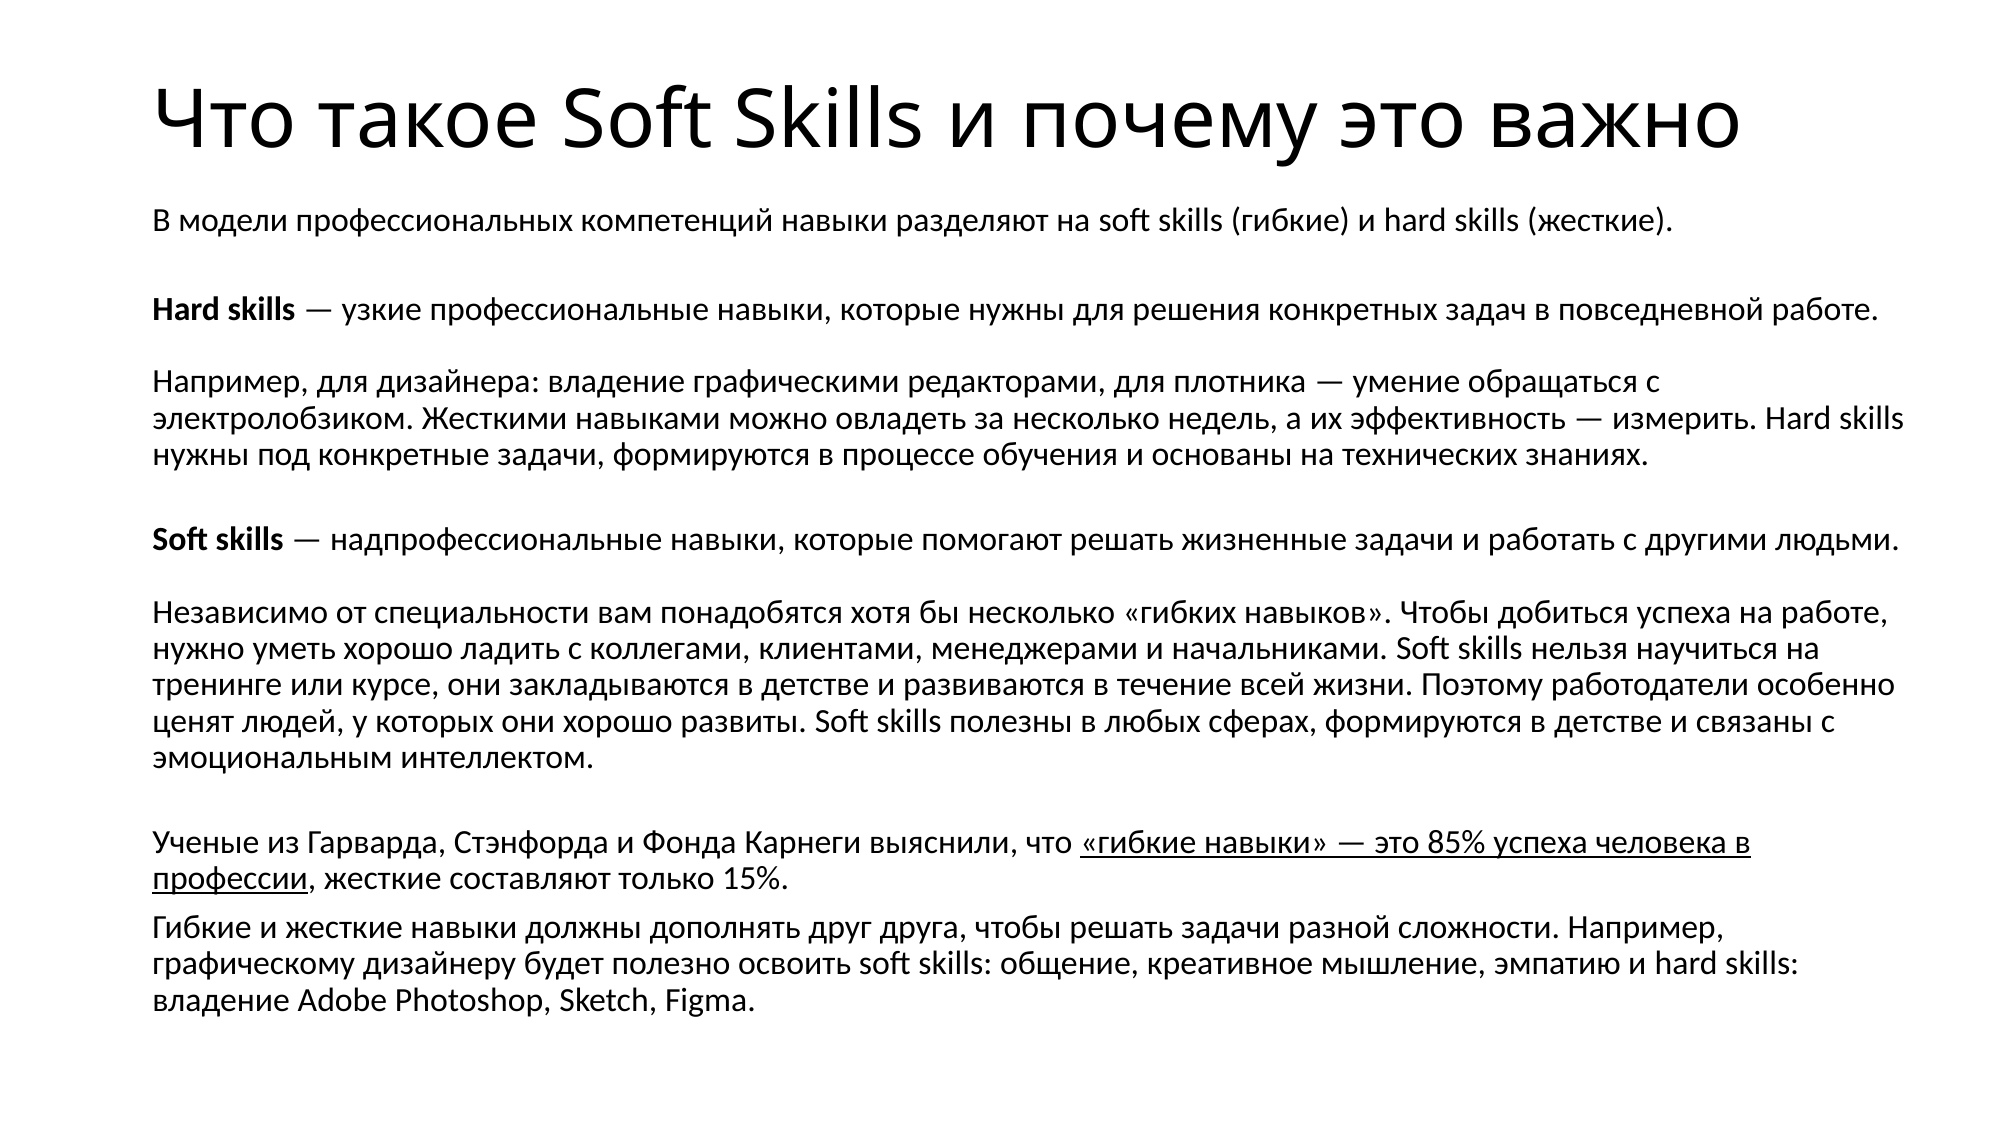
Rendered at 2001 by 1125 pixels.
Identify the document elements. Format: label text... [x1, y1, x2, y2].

title Что такое Soft Skills и почему это важно [137, 59, 1863, 183]
list В модели профессиональных компетенций навыки разделяют на soft skills (гибкие) и hard skills (жесткие). Hard skills — узкие профессиональные навыки, которые нужны для решения конкретных задач в повседневной работе. Например, для дизайнера: владение графическими редакторами, для плотника — умение обращаться с электролобзиком. Жесткими навыками можно овладеть за несколько недель, а их эффективность — измерить. Hard skills нужны под конкретные задачи, формируются в процессе обучения и основаны на технических знаниях. Soft skills — надпрофессиональные навыки, которые помогают решать жизненные задачи и работать с другими людьми. Независимо от специальности вам понадобятся хотя бы несколько «гибких навыков». Чтобы добиться успеха на работе, нужно уметь хорошо ладить с коллегами, клиентами, менеджерами и начальниками. Soft skills нельзя научиться на тренинге или курсе, они закладываются в детстве и развиваются в течение всей жизни. Поэтому работодатели особенно ценят людей, у которых они хорошо развиты. Soft skills полезны в любых сферах, формируются в детстве и связаны с эмоциональным интеллектом. Ученые из Гарварда, Стэнфорда и Фонда Карнеги выяснили, что «гибкие навыки» — это 85% успеха человека в профессии, жесткие составляют только 15%. Гибкие и жесткие навыки должны дополнять друг друга, чтобы решать задачи разной сложности. Например, графическому дизайнеру будет полезно освоить soft skills: общение, креативное мышление, эмпатию и hard skills: владение Adobe Photoshop, Sketch, Figma. [137, 194, 1926, 1066]
